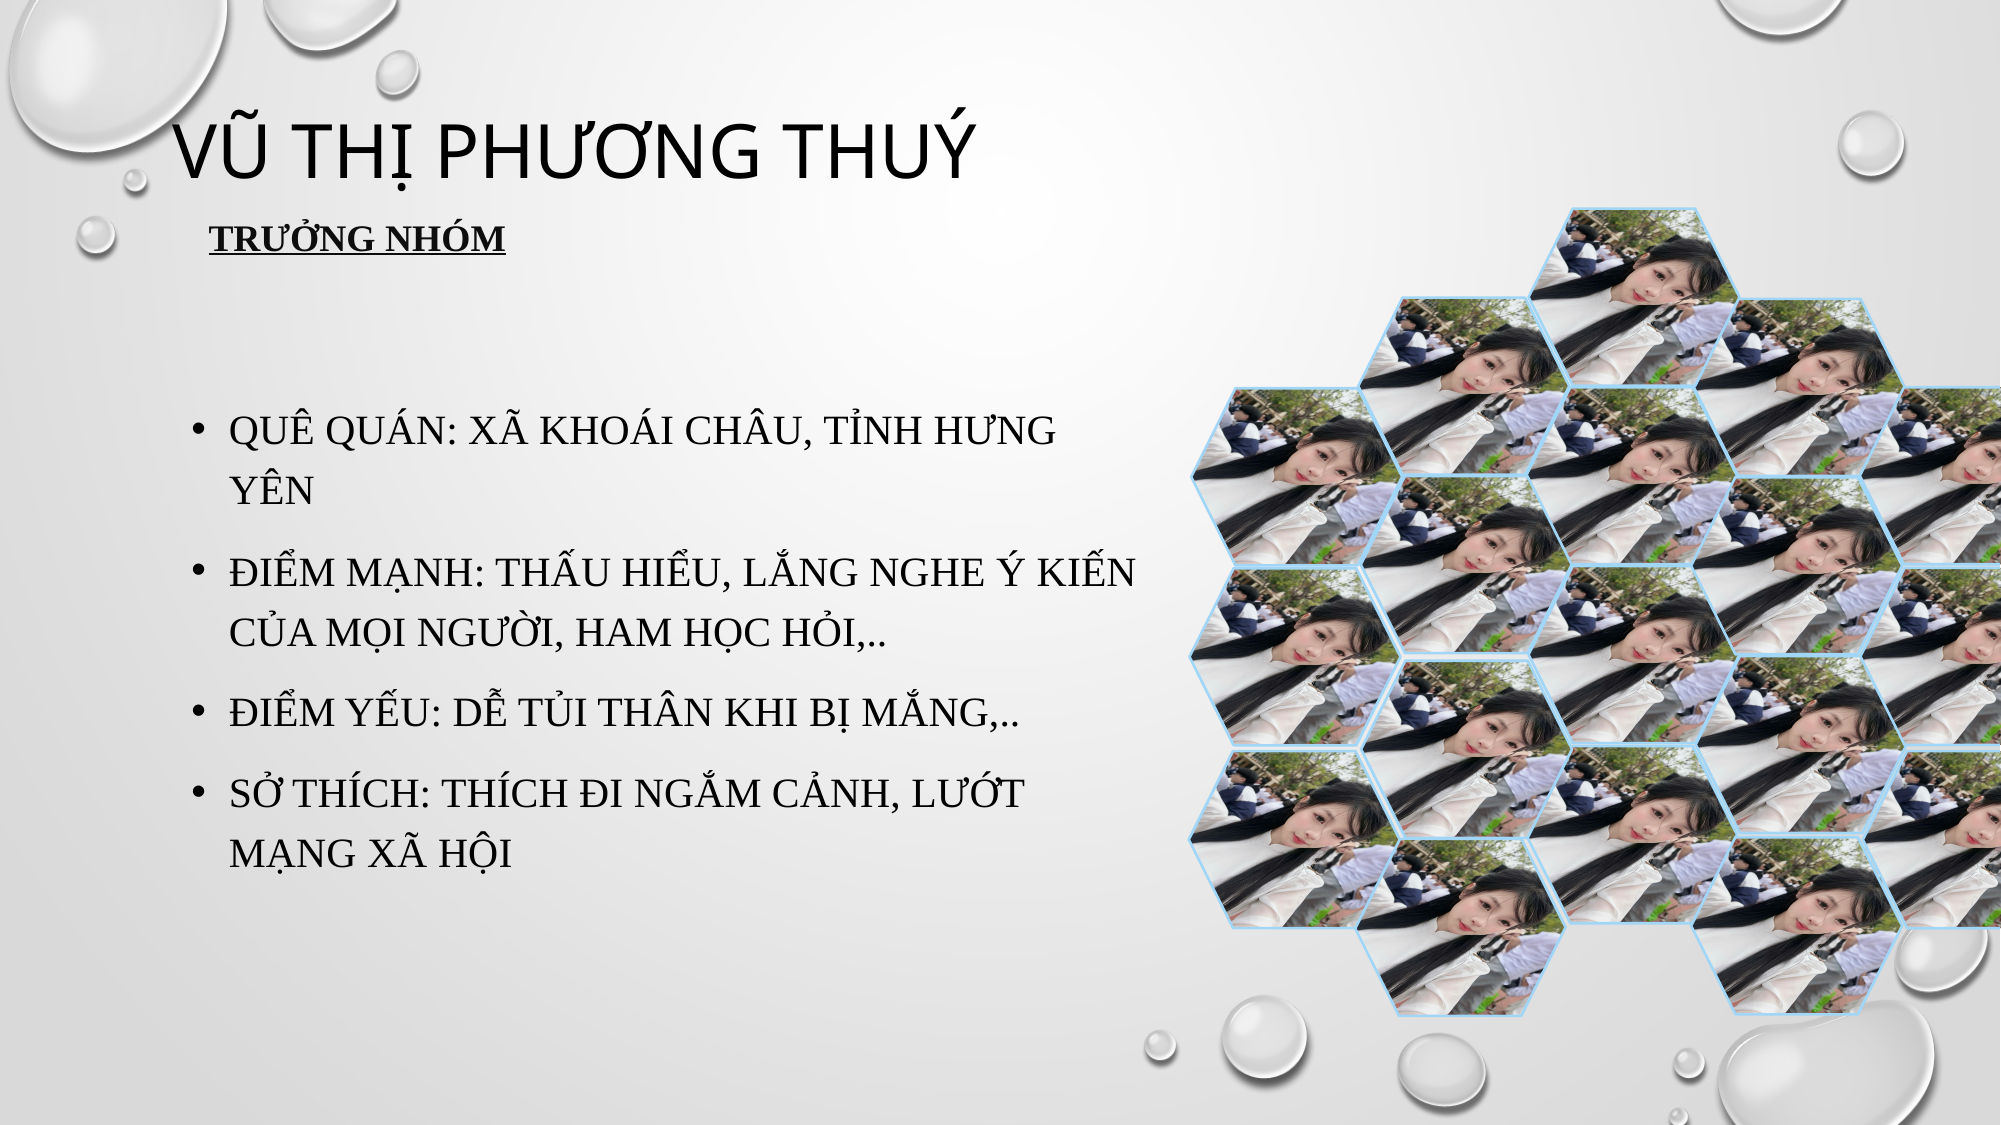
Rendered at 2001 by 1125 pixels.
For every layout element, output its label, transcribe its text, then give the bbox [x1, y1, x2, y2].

picture [0, 0, 2000, 1125]
text_box TRƯỞNG NHÓM [193, 206, 593, 266]
list Quê quán: xã khoái châu, tỉnh hưng yên Điểm mạnh: thấu hiểu, lắng nghe ý kiến của mọi người, ham học hỏi,.. Điểm yếu: dễ tủi thân khi bị mắng,.. Sở thích: thích đi ngắm cảnh, lướt mạng xã hội [176, 385, 1157, 948]
title Vũ thị phương thuý [149, 101, 1000, 207]
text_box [1188, 208, 2000, 1017]
